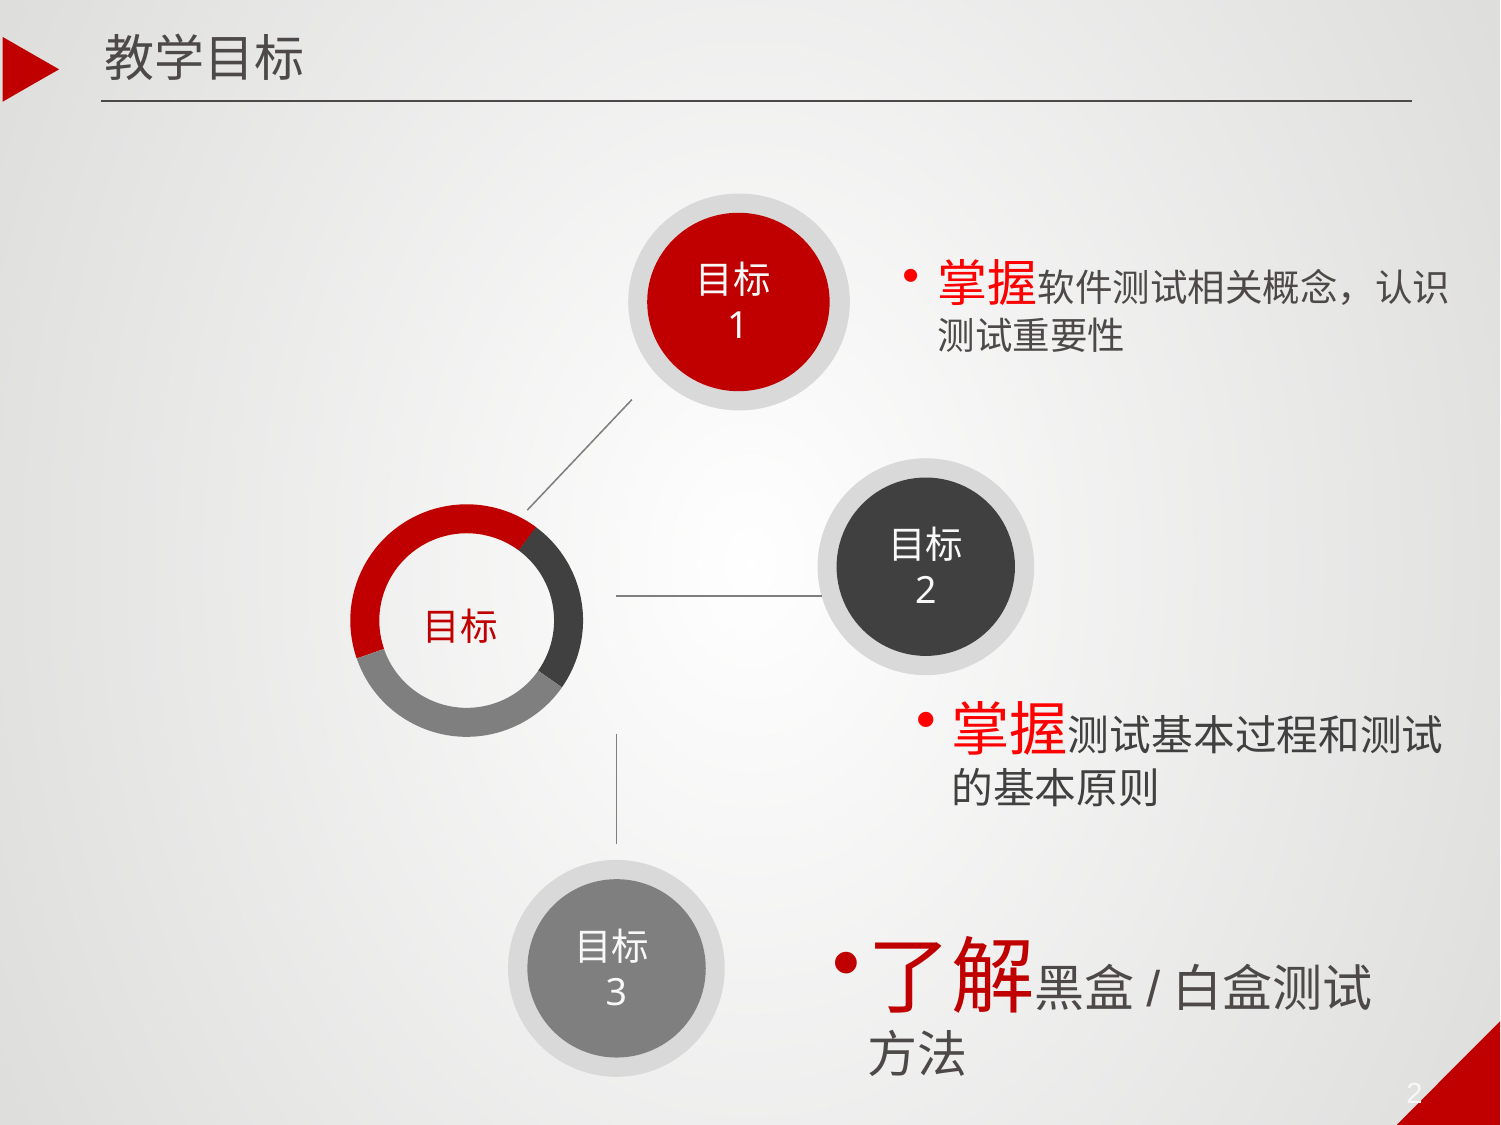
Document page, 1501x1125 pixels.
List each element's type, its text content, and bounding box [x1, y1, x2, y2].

text_box 掌握软件测试相关概念，认识测试重要性 [887, 244, 1471, 365]
text_box 掌握测试基本过程和测试的基本原则 [901, 684, 1501, 820]
picture [0, 0, 1501, 1125]
text_box [836, 477, 1015, 656]
text_box [817, 458, 1035, 676]
text_box 了解黑盒/白盒测试方法 [817, 915, 1412, 1091]
text_box [2, 36, 60, 102]
text_box [518, 527, 584, 688]
text_box 目标 [408, 595, 513, 655]
text_box [628, 193, 850, 411]
text_box [647, 212, 830, 392]
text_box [527, 399, 632, 511]
text_box 目标3 [557, 915, 676, 1021]
text_box [356, 649, 562, 737]
text_box 目标 2 [866, 513, 985, 619]
text_box [350, 504, 536, 658]
text_box 目标1 [677, 248, 799, 354]
text_box 教学目标 [89, 18, 320, 94]
text_box [508, 859, 725, 1077]
text_box [527, 879, 706, 1058]
